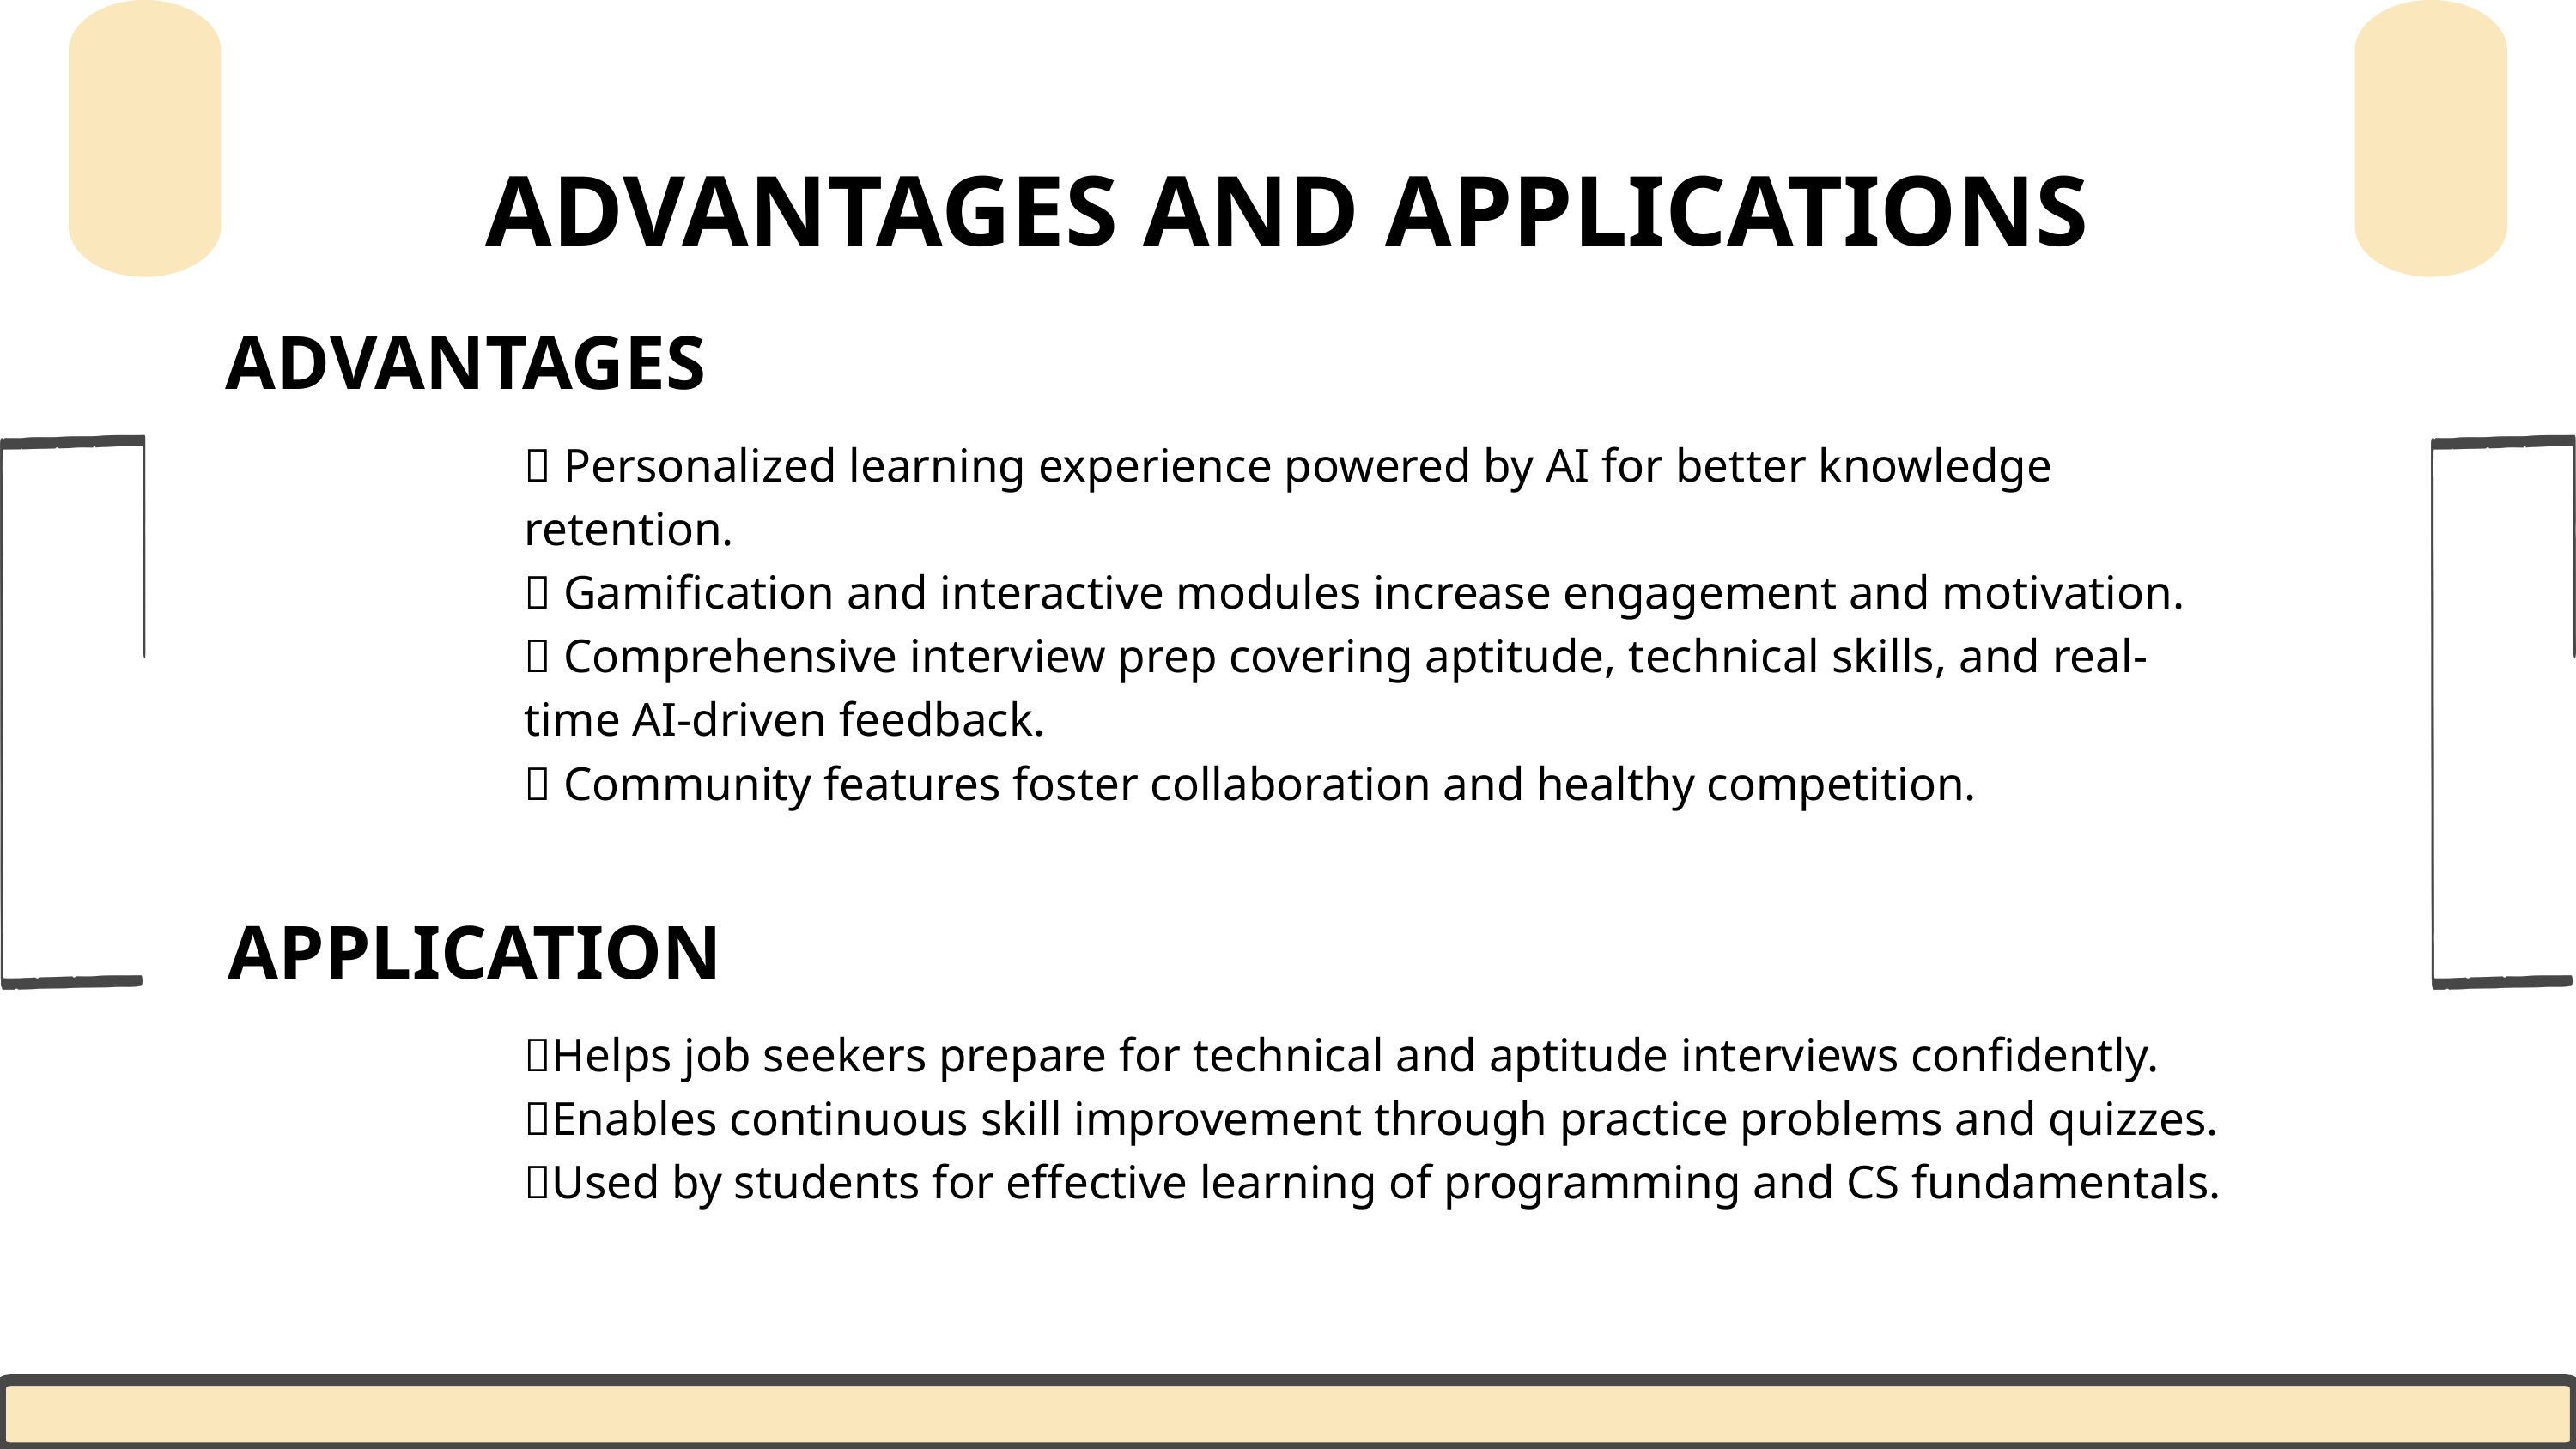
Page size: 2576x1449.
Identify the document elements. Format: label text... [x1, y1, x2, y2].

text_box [68, 0, 222, 277]
text_box ADVANTAGES [221, 301, 712, 404]
text_box APPLICATION [221, 890, 730, 994]
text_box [0, 1379, 2576, 1449]
text_box [0, 434, 146, 990]
text_box ✅ Personalized learning experience powered by AI for better knowledge retention. ✅ Gamification and interactive modules increase engagement and motivation. ✅ Comprehensive interview prep covering aptitude, technical skills, and real-time AI-driven feedback. ✅ Community features foster collaboration and healthy competition. [524, 427, 2233, 809]
text_box [2431, 434, 2576, 990]
text_box ADVANTAGES AND APPLICATIONS [343, 130, 2233, 265]
text_box 🎯Helps job seekers prepare for technical and aptitude interviews confidently. 🎯Enables continuous skill improvement through practice problems and quizzes. 🎯Used by students for effective learning of programming and CS fundamentals. [524, 1016, 2233, 1208]
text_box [2354, 0, 2508, 277]
